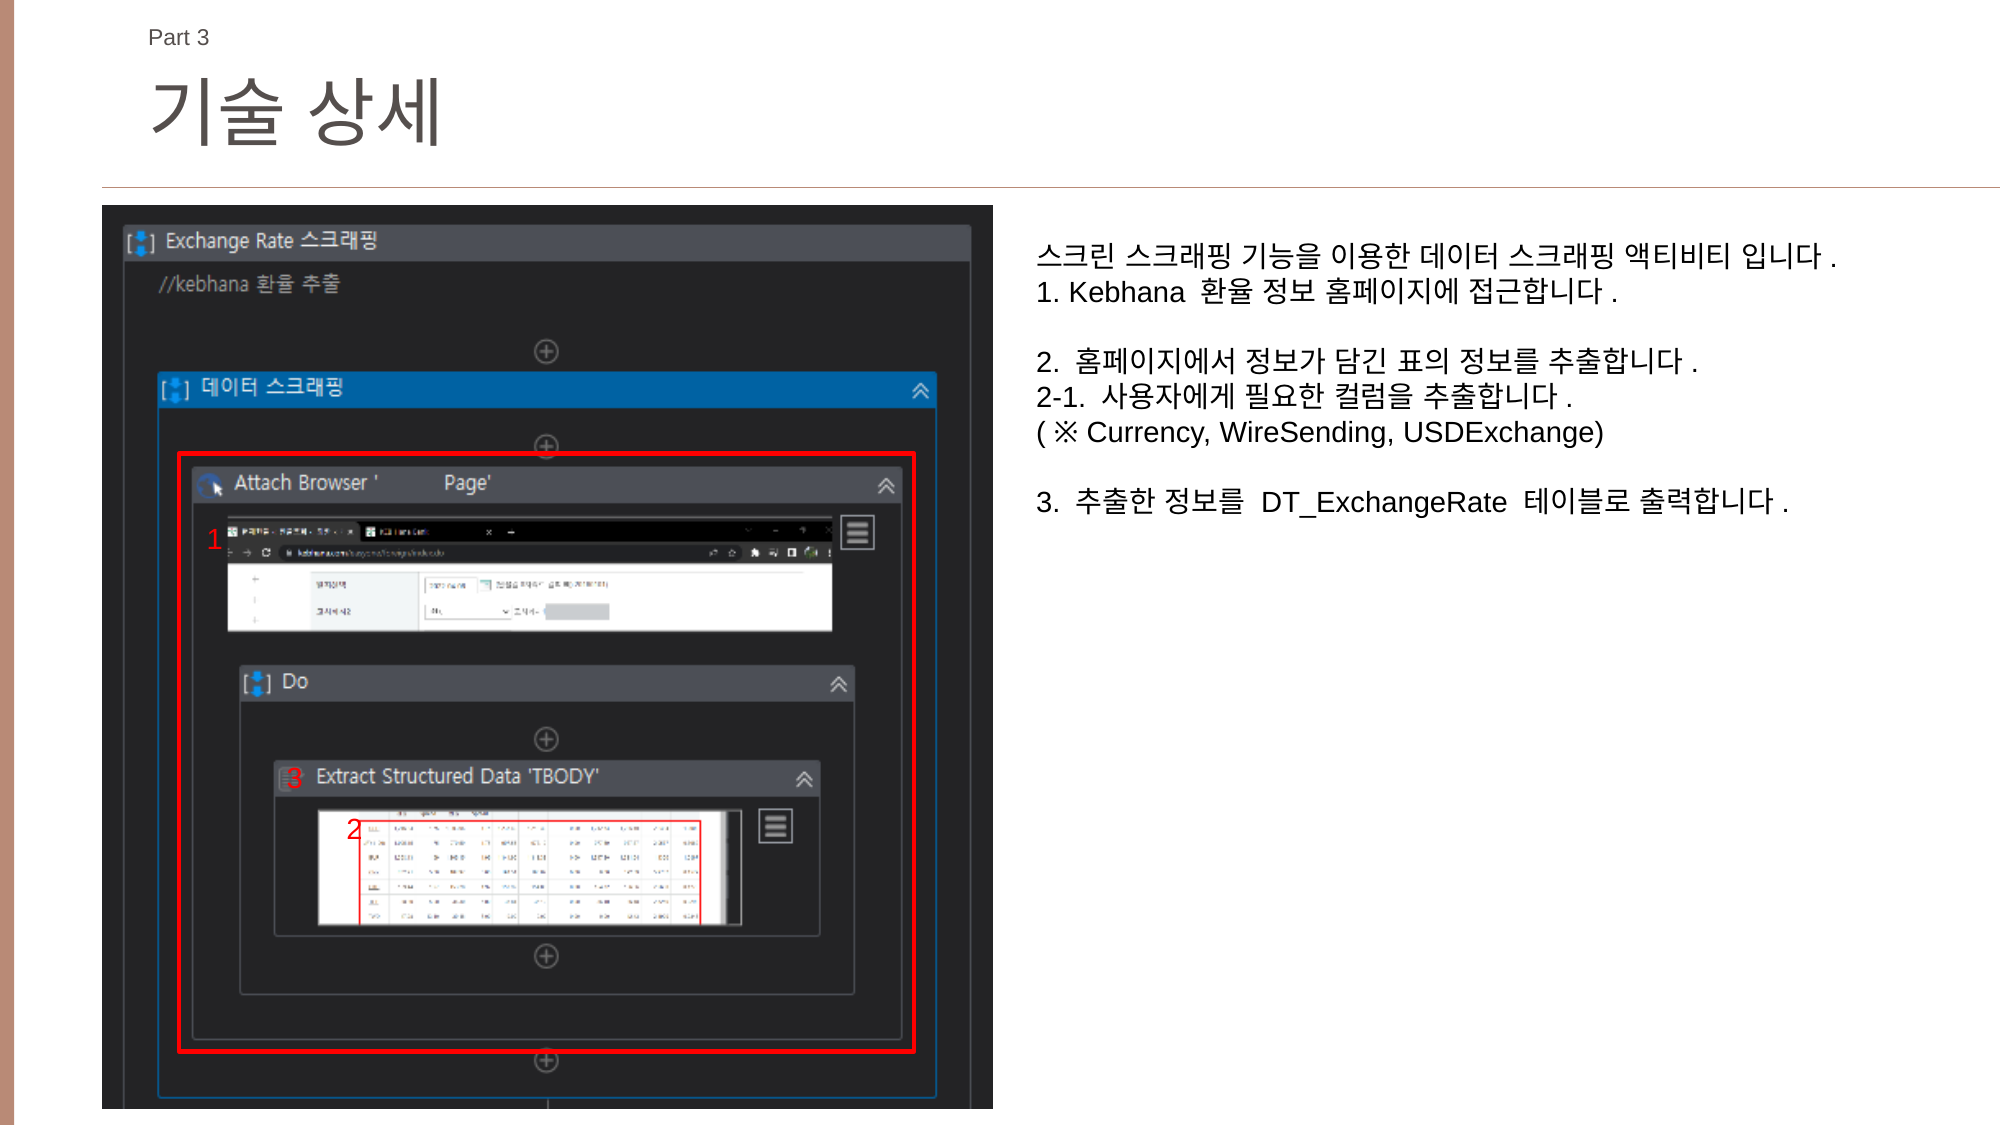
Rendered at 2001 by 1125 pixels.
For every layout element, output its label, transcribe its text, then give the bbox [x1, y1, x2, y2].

text_box Part 3 [133, 15, 225, 58]
text_box 스크린 스크래핑 기능을 이용한 데이터 스크래핑 액티비티 입니다. 1. Kebhana 환율 정보 홈페이지에 접근합니다. 2. 홈페이지에서 정보가 담긴 표의 정보를 추출합니다. 2-1. 사용자에게 필요한 컬럼을 추출합니다. ( ※ Currency, WireSending, USDExchange) 3. 추출한 정보를 DT_ExchangeRate 테이블로 출력합니다. [1021, 230, 1912, 526]
picture [101, 205, 993, 1109]
text_box [0, 0, 15, 1125]
text_box 기술 상세 [133, 57, 493, 163]
